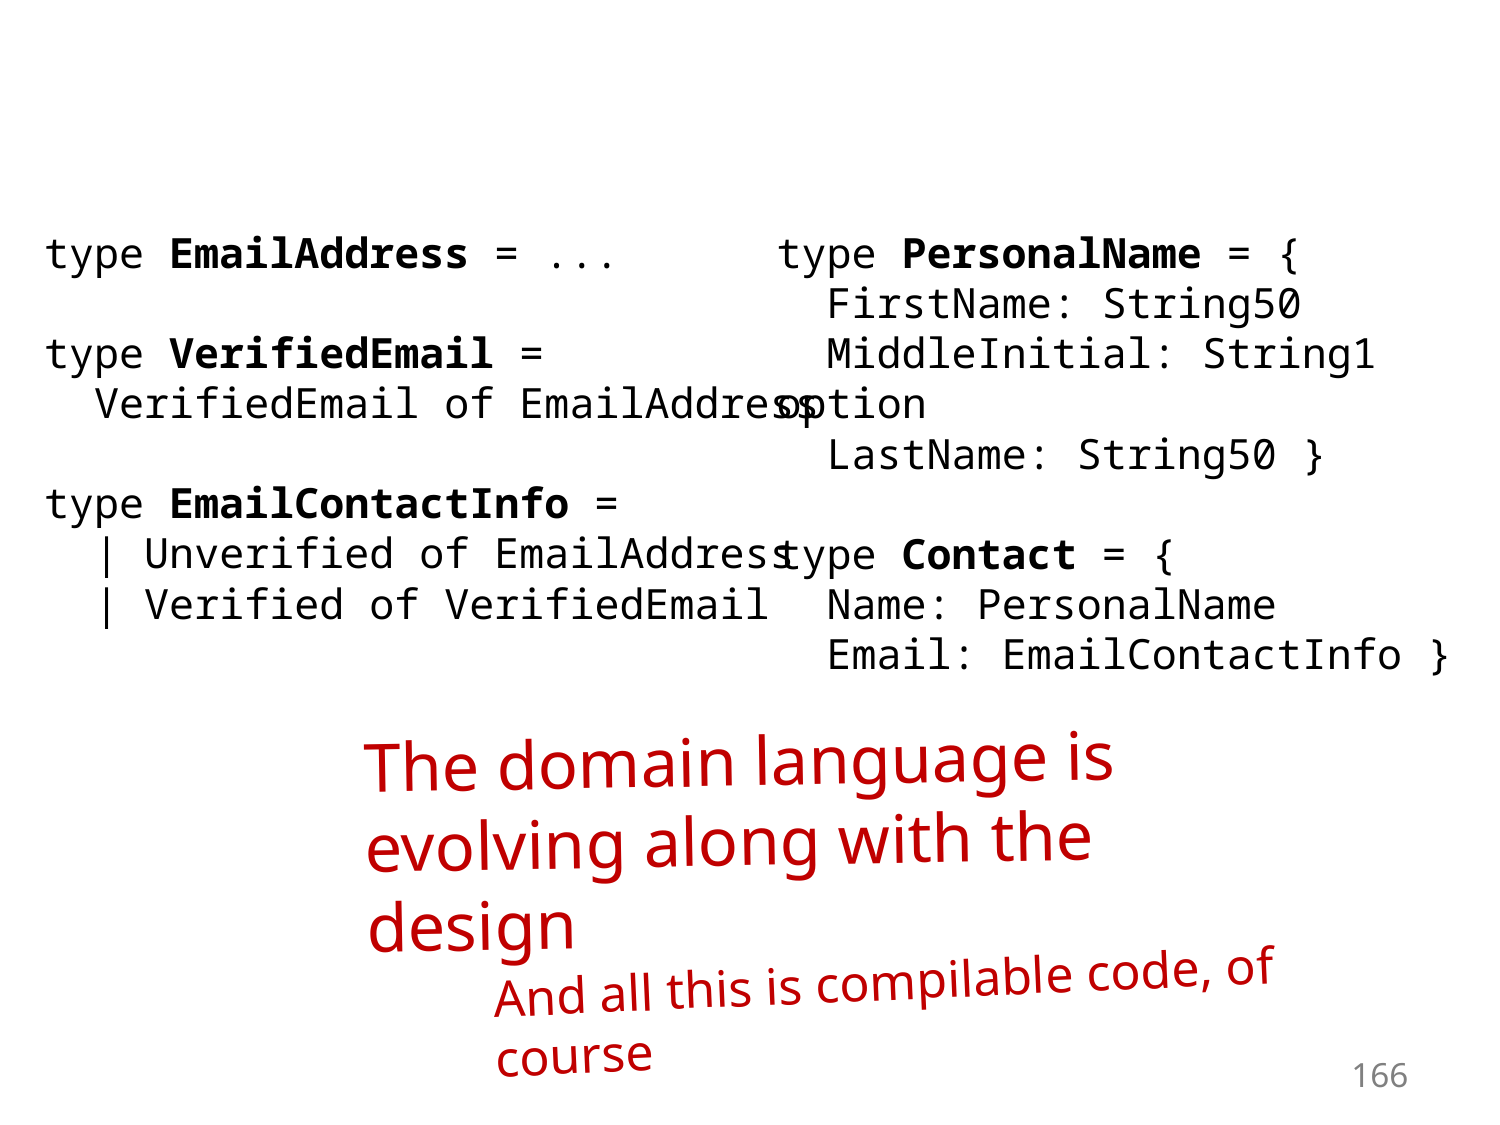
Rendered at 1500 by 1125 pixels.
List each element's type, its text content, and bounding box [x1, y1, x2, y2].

text_box The domain language is evolving along with the design [348, 704, 1179, 974]
text_box And all this is compilable code, of course [477, 920, 1391, 1096]
text_box type PersonalName = { FirstName: String50 MiddleInitial: String1 option LastName: String50 } type Contact = { Name: PersonalName Email: EmailContactInfo } [761, 219, 1500, 685]
text_box type EmailAddress = ... type VerifiedEmail = VerifiedEmail of EmailAddress type EmailContactInfo = | Unverified of EmailAddress | Verified of VerifiedEmail [29, 219, 835, 735]
